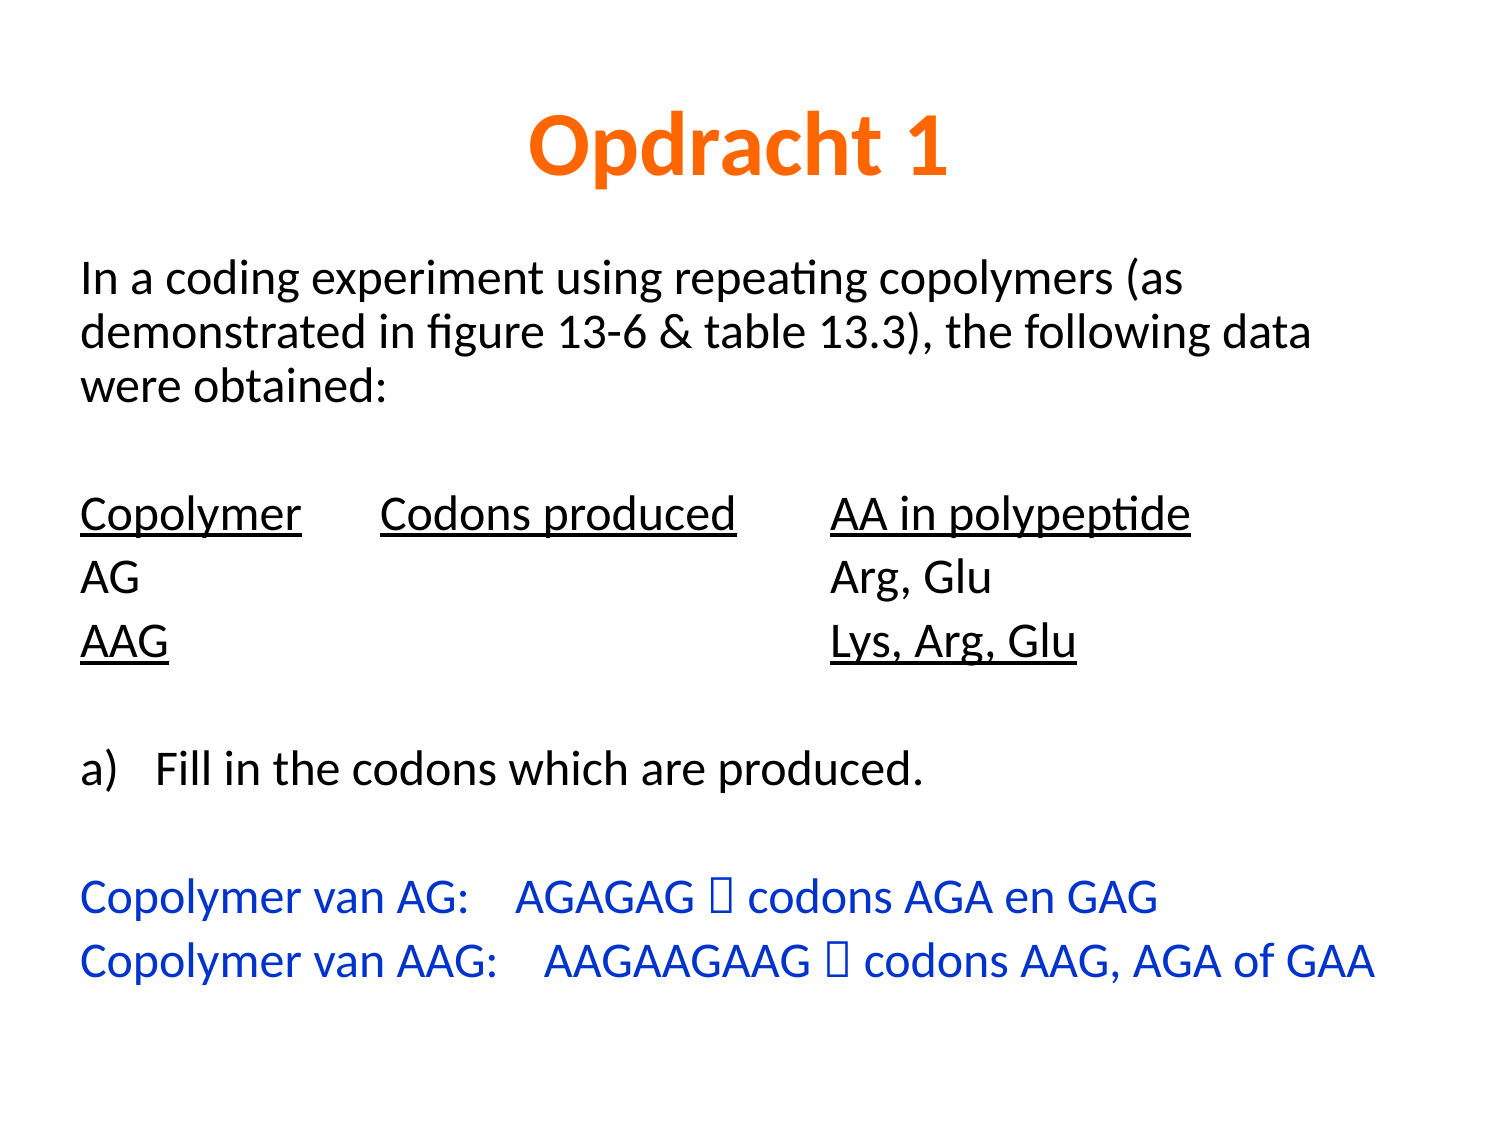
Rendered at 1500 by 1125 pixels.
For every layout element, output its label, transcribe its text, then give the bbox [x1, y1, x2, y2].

list In a coding experiment using repeating copolymers (as demonstrated in figure 13-6 & table 13.3), the following data were obtained: Copolymer Codons produced AA in polypeptide AG Arg, Glu AAG Lys, Arg, Glu Fill in the codons which are produced. Copolymer van AG: AGAGAG  codons AGA en GAG Copolymer van AAG: AAGAAGAAG  codons AAG, AGA of GAA [64, 243, 1436, 1036]
title Opdracht 1 [74, 44, 1426, 233]
